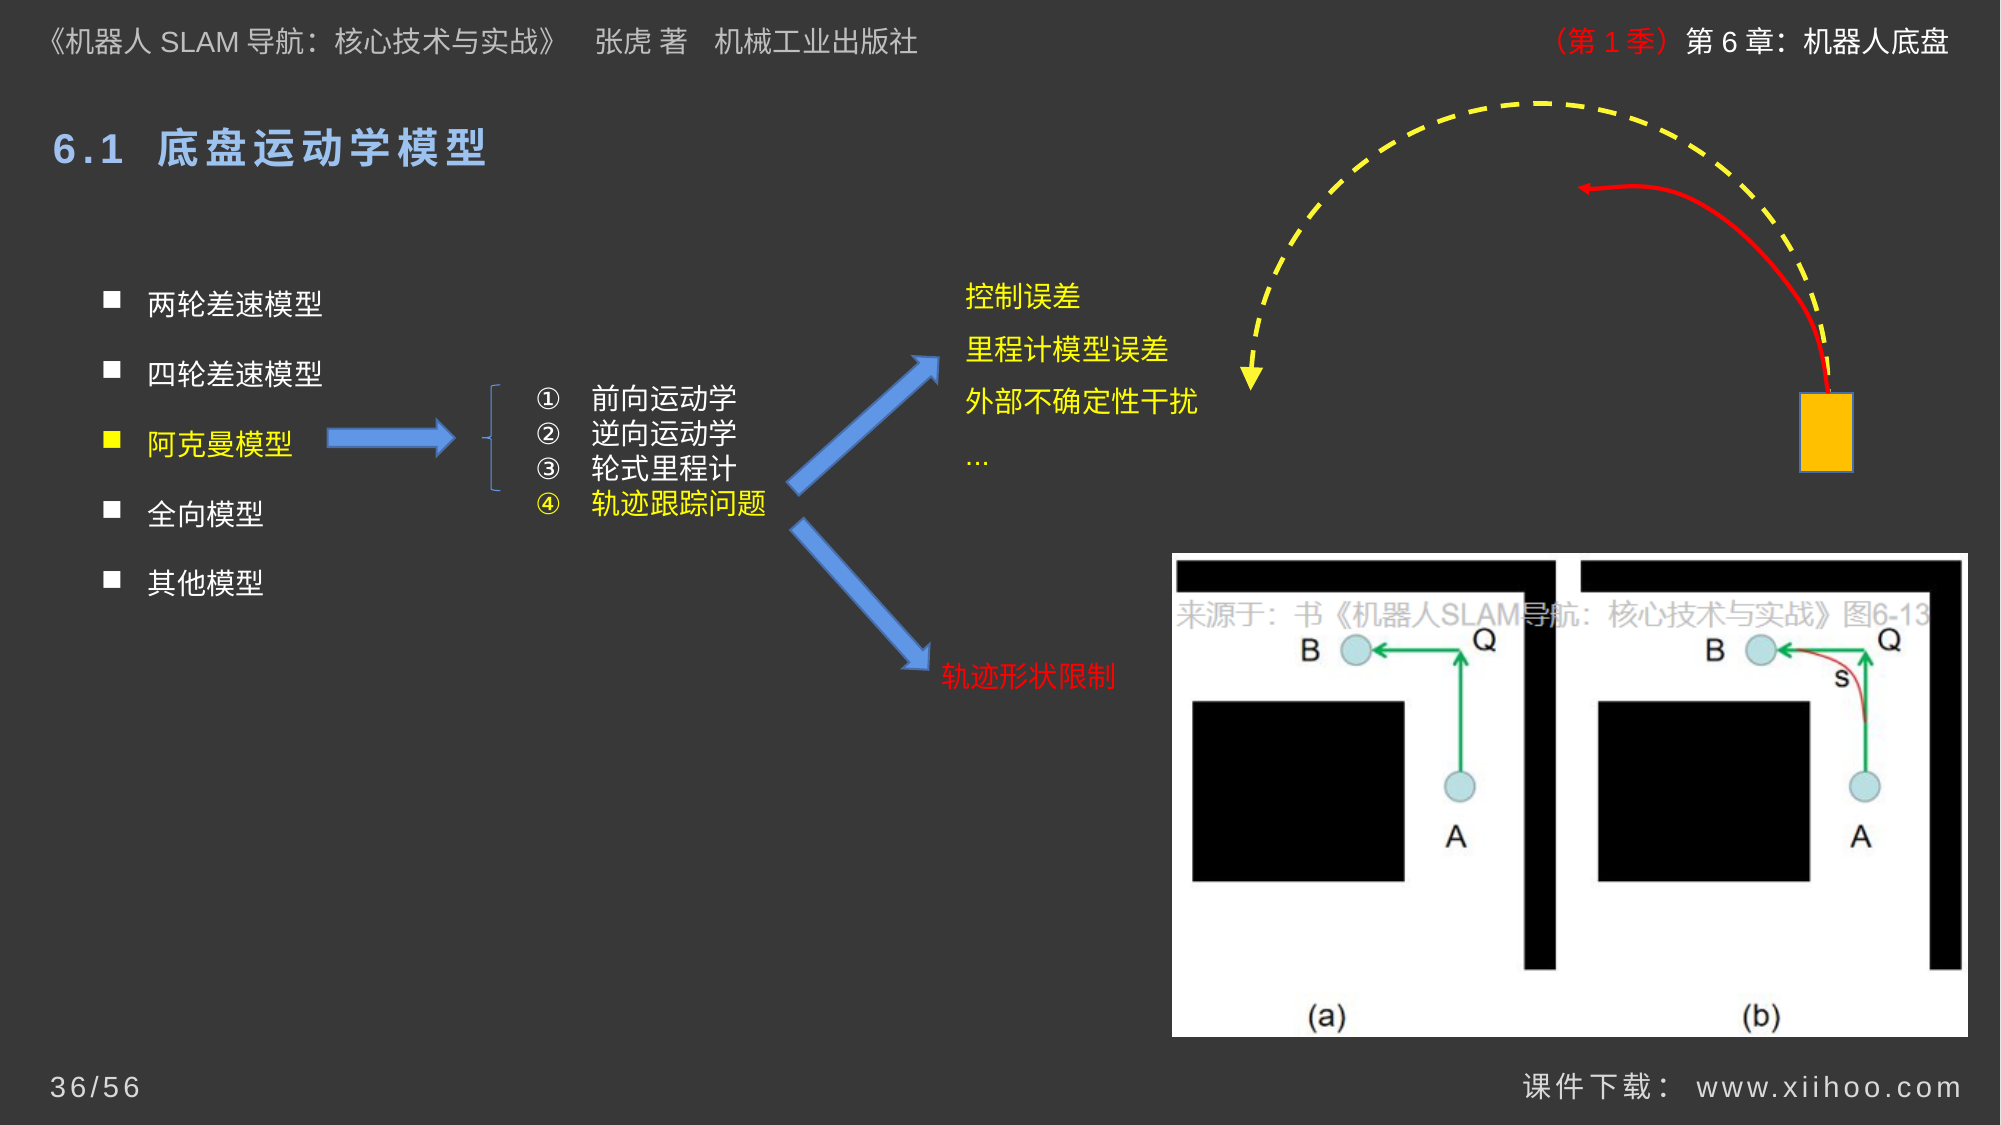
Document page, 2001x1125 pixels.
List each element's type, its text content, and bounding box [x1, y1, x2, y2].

title 6.1 底盘运动学模型 [38, 98, 620, 180]
text_box [785, 354, 940, 497]
text_box 《机器人SLAM导航：核心技术与实战》 张虎 著 机械工业出版社 [16, 16, 940, 66]
text_box [326, 417, 457, 459]
text_box （第1季）第6章：机器人底盘 [1075, 16, 1965, 66]
text_box 轨迹形状限制 [926, 633, 1150, 701]
text_box 36/56 [34, 1060, 187, 1111]
text_box 前向运动学 逆向运动学 轮式里程计 轨迹跟踪问题 [520, 372, 782, 528]
text_box 控制误差 里程计模型误差 外部不确定性干扰 ... [950, 253, 1250, 479]
text_box [788, 516, 931, 671]
picture [0, 0, 2001, 1125]
text_box [481, 384, 501, 492]
text_box 课件下载：www.xiihoo.com [1493, 1057, 1991, 1114]
text_box 两轮差速模型 四轮差速模型 阿克曼模型 全向模型 其他模型 [86, 243, 501, 609]
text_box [1250, 103, 1853, 553]
